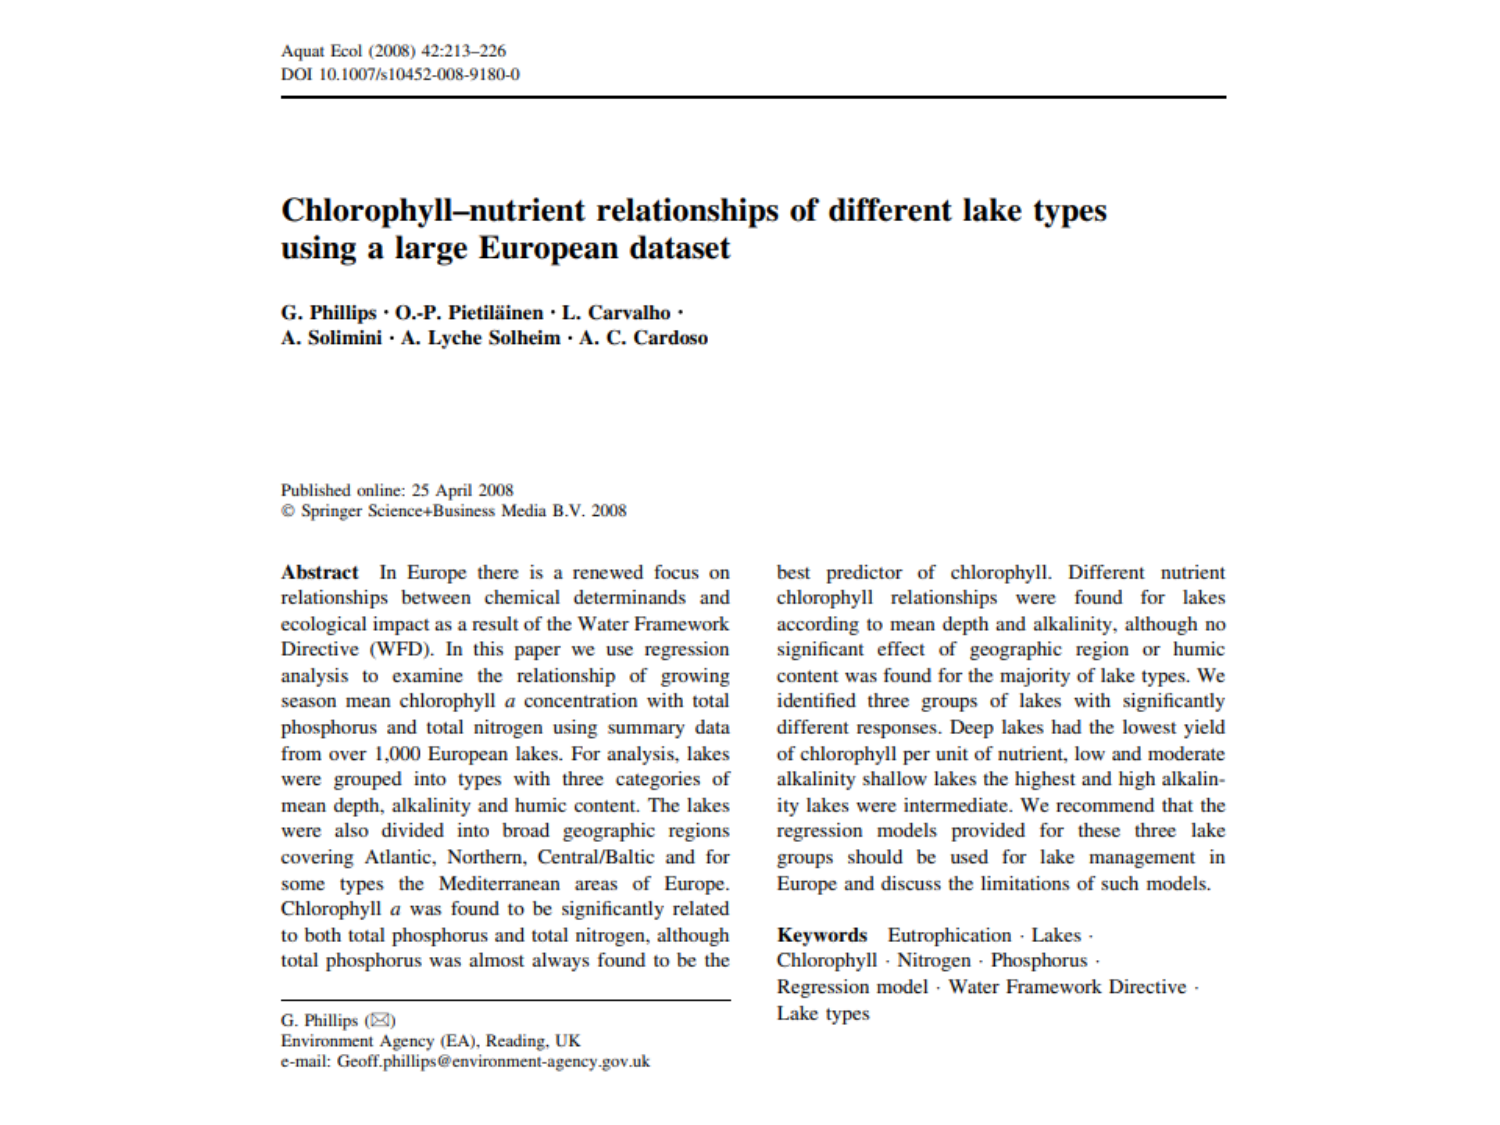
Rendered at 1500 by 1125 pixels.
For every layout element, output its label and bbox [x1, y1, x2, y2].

picture [235, 24, 1284, 1079]
